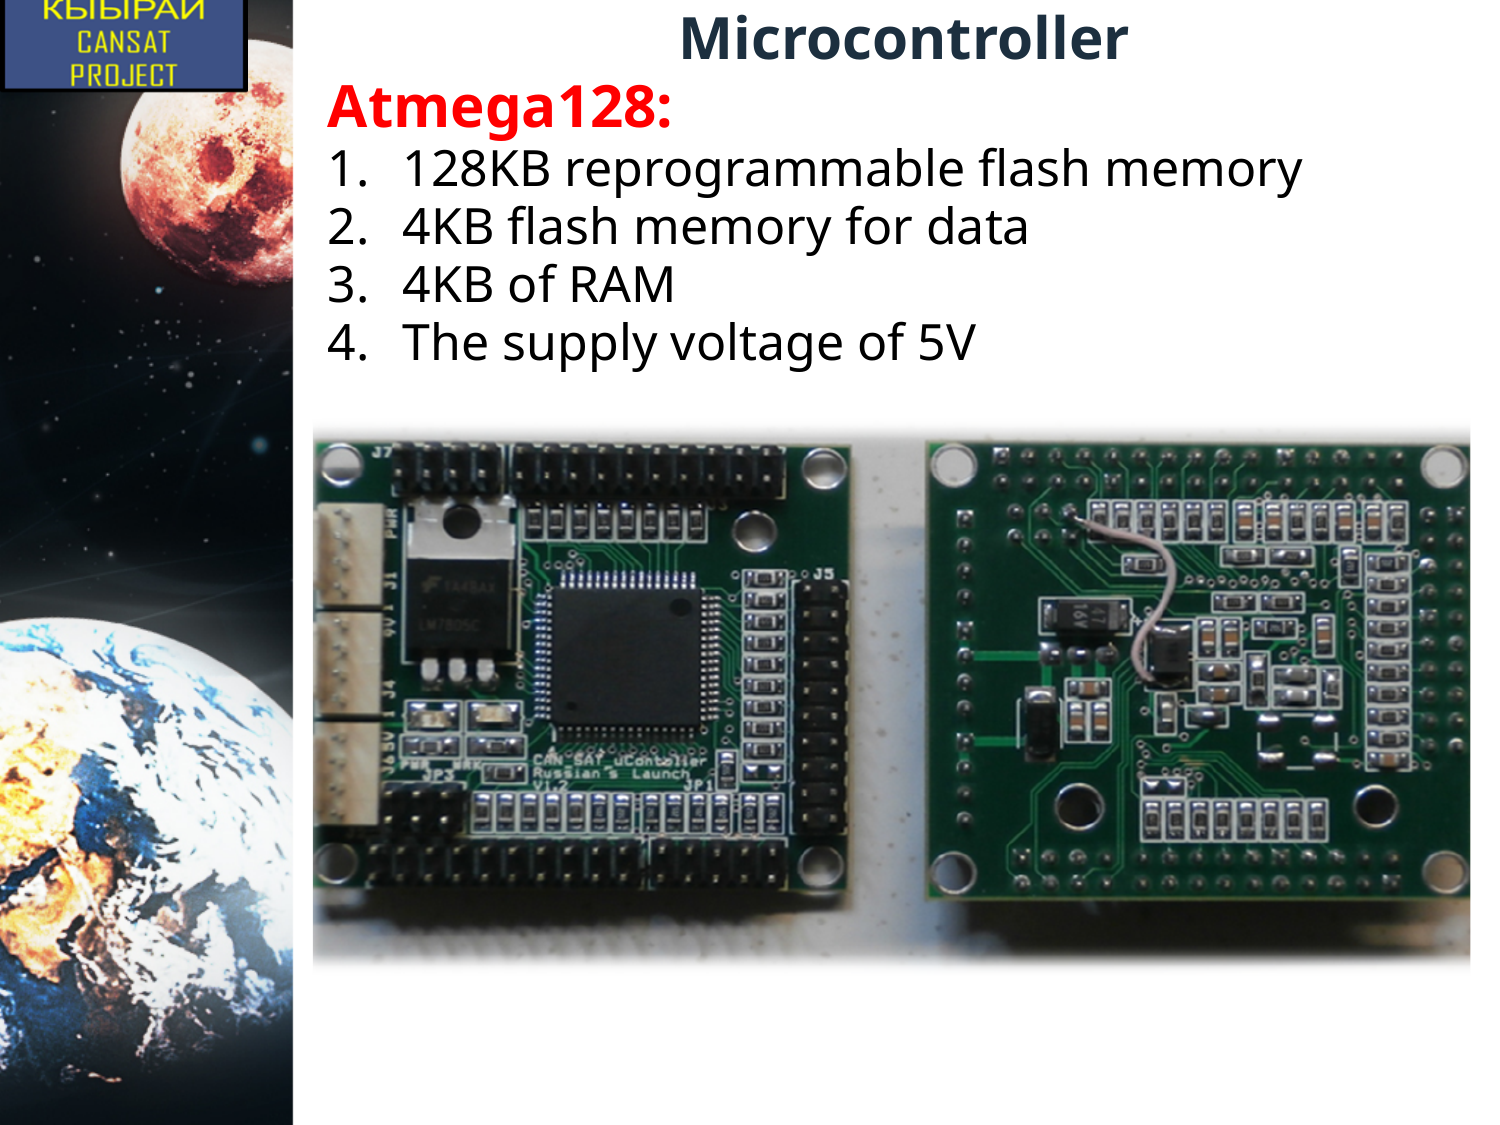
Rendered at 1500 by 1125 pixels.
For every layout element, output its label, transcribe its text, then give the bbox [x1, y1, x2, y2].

picture [0, 0, 1500, 1125]
list Microcontroller Atmega128: 128KB reprogrammable flash memory 4KB flash memory for data 4KB of RAM The supply voltage of 5V [312, 7, 1451, 417]
